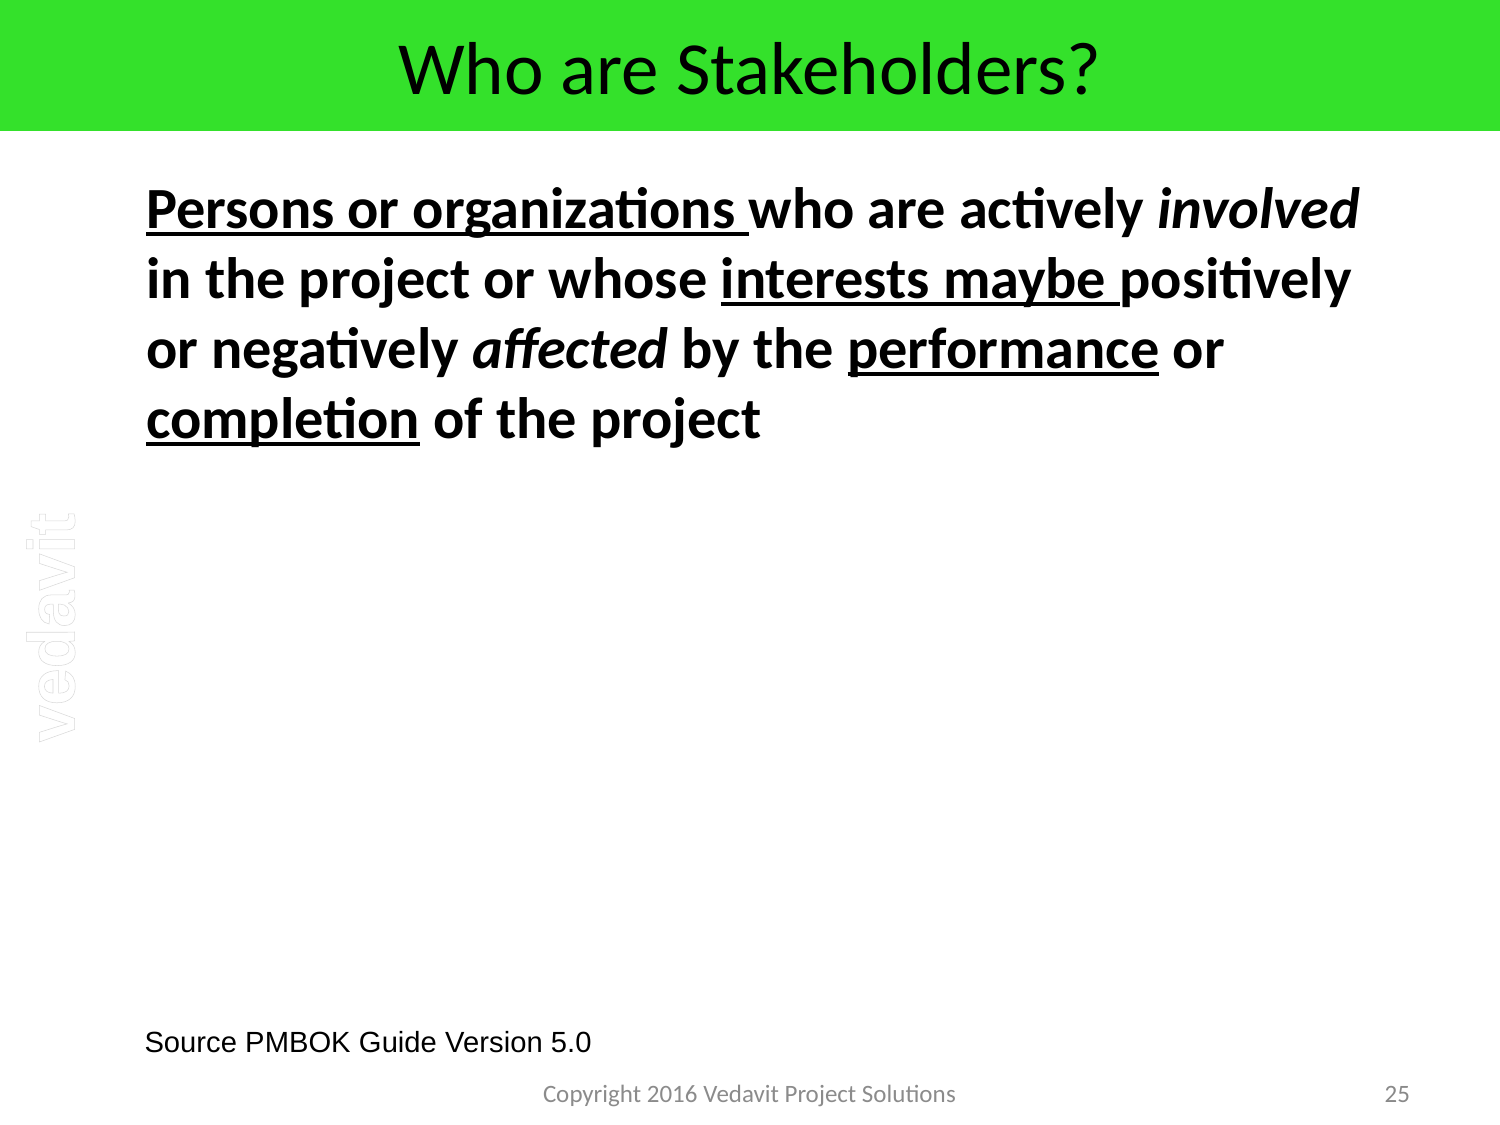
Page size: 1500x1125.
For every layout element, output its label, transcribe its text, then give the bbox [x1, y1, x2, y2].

footer Copyright 2016 Vedavit Project Solutions [512, 1062, 988, 1123]
title Who are Stakeholders? [0, 0, 1500, 131]
list Persons or organizations who are actively involved in the project or whose interests maybe positively or negatively affected by the performance or completion of the project [75, 162, 1425, 1000]
slide_number 25 [1074, 1062, 1425, 1123]
text_box Source PMBOK Guide Version 5.0 [129, 1015, 609, 1066]
text_box [74, 162, 1425, 1005]
